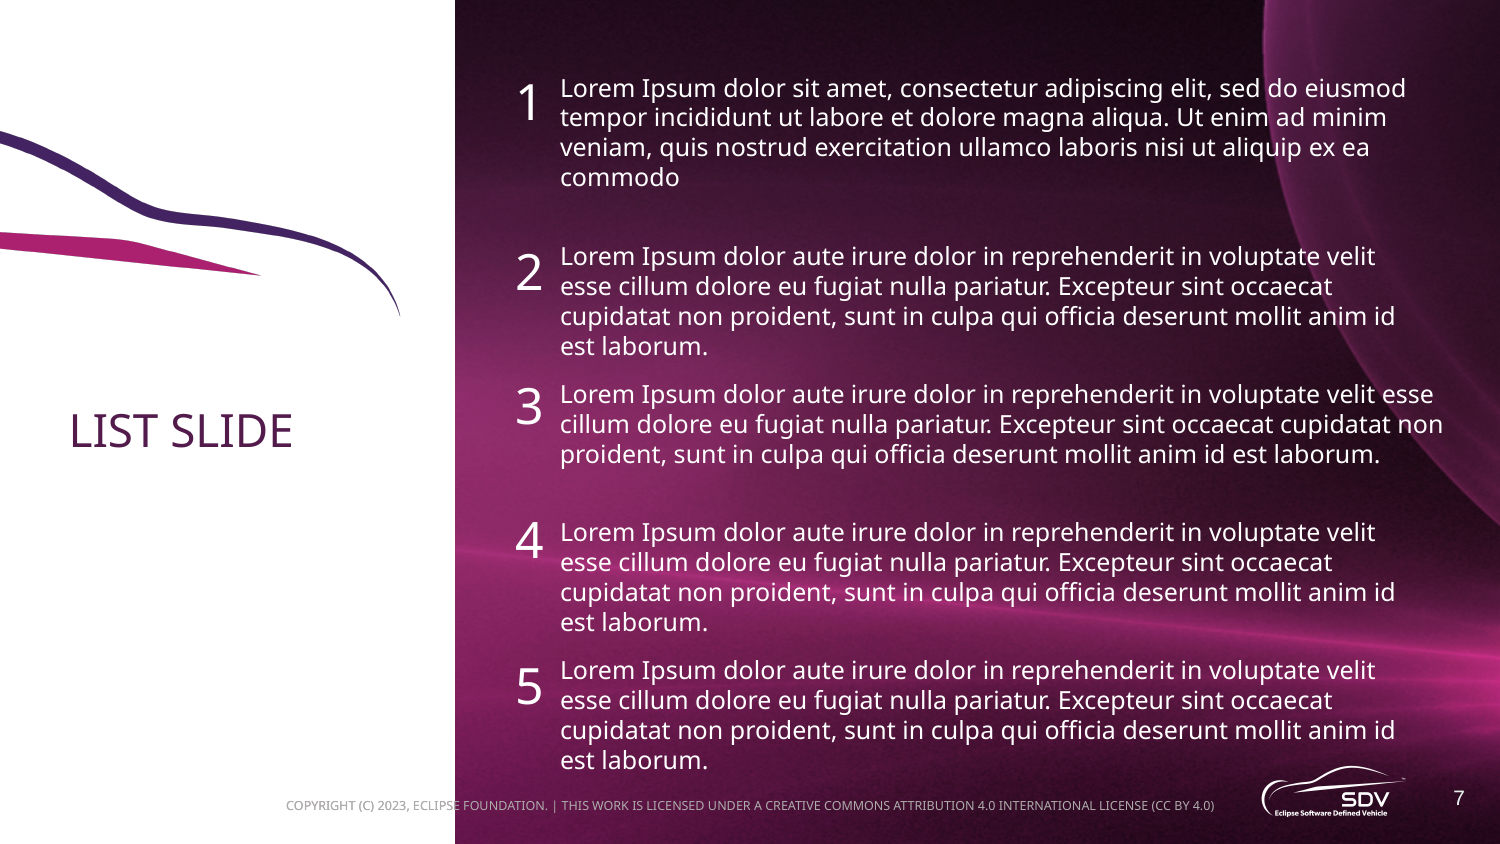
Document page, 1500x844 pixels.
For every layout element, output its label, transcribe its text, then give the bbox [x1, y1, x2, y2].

picture [0, 121, 402, 317]
text_box LIST SLIDE [53, 386, 435, 472]
picture [454, 0, 1500, 844]
text_box COPYRIGHT (C) 2023, ECLIPSE FOUNDATION. | THIS WORK IS LICENSED UNDER A CREATIVE COMMONS ATTRIBUTION 4.0 INTERNATIONAL LICENSE (CC BY 4.0) [0, 780, 449, 844]
